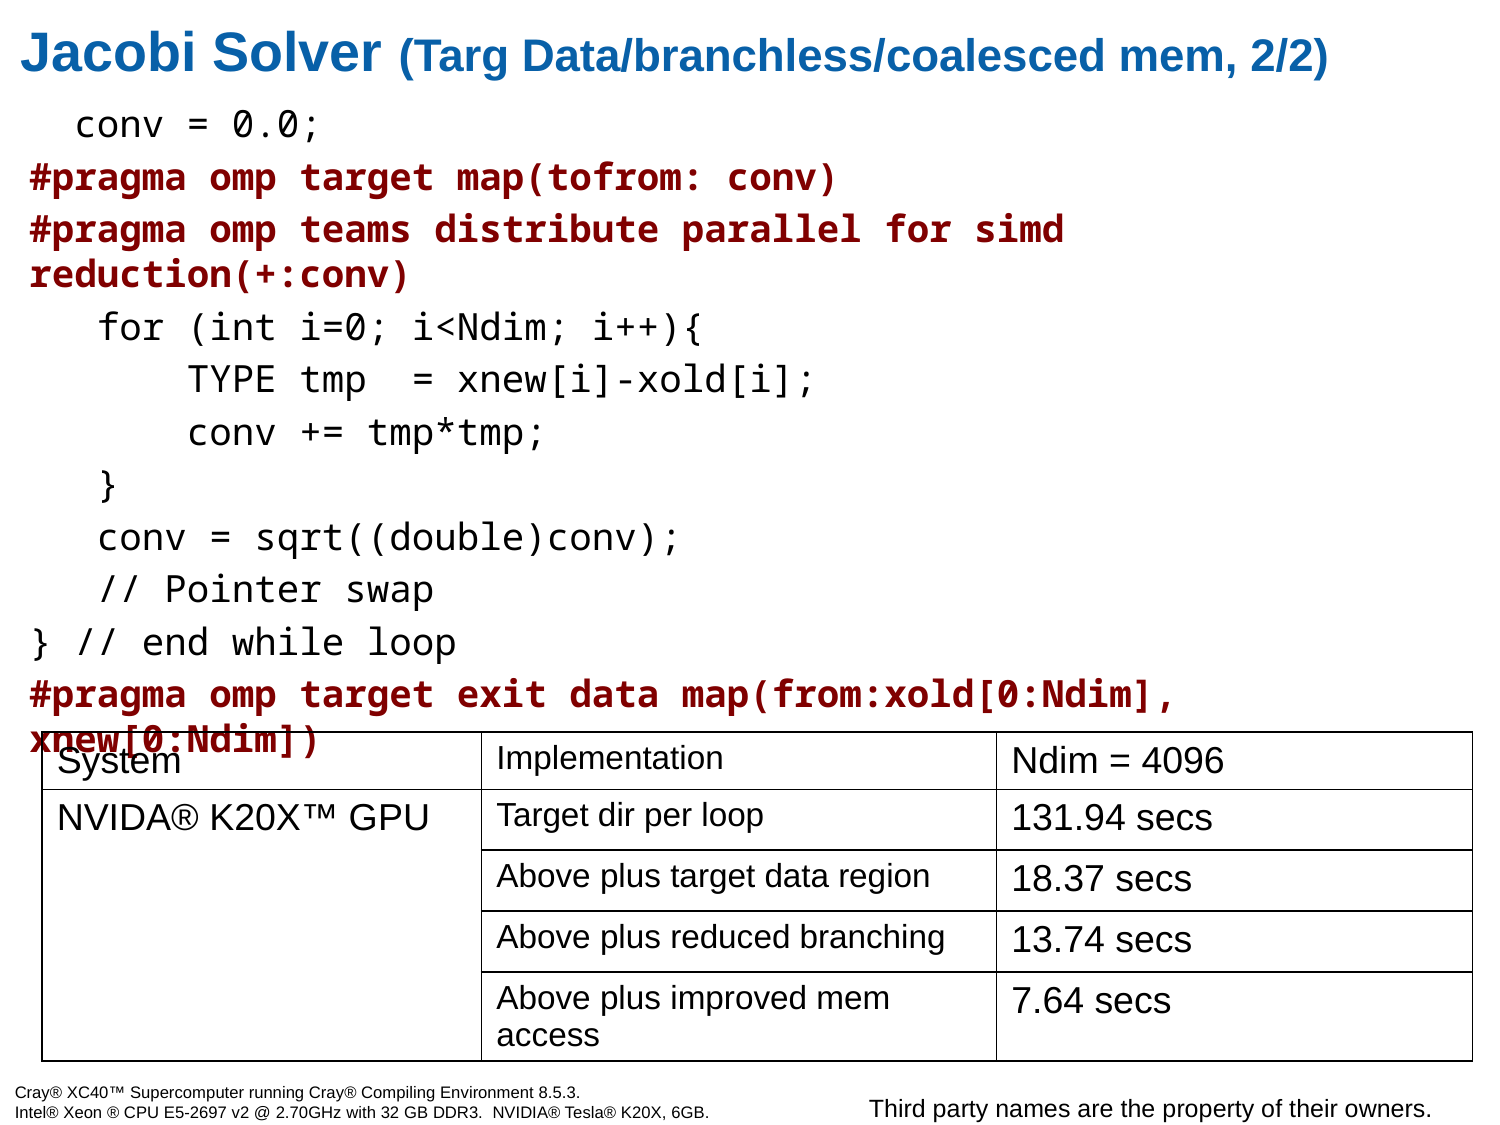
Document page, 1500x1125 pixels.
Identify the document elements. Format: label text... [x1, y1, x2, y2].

text_box Third party names are the property of their owners. [854, 1084, 1500, 1125]
table_cell 18.37 secs [997, 851, 1472, 910]
text_box Jacobi Solver (Targ Data/branchless/coalesced mem, 2/2) [20, 21, 1482, 116]
table_header System [43, 733, 481, 789]
table_header Implementation [482, 733, 996, 789]
table_header Ndim = 4096 [997, 733, 1472, 789]
table_cell 13.74 secs [997, 912, 1472, 971]
table_cell Target dir per loop [482, 790, 996, 849]
table_cell 131.94 secs [997, 790, 1472, 849]
table_cell NVIDA® K20X™ GPU [43, 790, 481, 1060]
table_cell Above plus improved mem access [482, 973, 996, 1060]
table_cell 7.64 secs [997, 973, 1472, 1060]
text_box Cray® XC40™ Supercomputer running Cray® Compiling Environment 8.5.3. Intel® Xeon ® CPU E5-2697 v2 @ 2.70GHz with 32 GB DDR3. NVIDIA® Tesla® K20X, 6GB. [0, 1074, 1072, 1125]
table_cell Above plus target data region [482, 851, 996, 910]
table_cell Above plus reduced branching [482, 912, 996, 971]
text_box conv = 0.0; #pragma omp target map(tofrom: conv) #pragma omp teams distribute parallel for simd reduction(+:conv) for (int i=0; i<Ndim; i++){ TYPE tmp = xnew[i]-xold[i]; conv += tmp*tmp; } conv = sqrt((double)conv); // Pointer swap } // end while loop #pragma omp target exit data map(from:xold[0:Ndim], xnew[0:Ndim]) [14, 92, 1464, 982]
